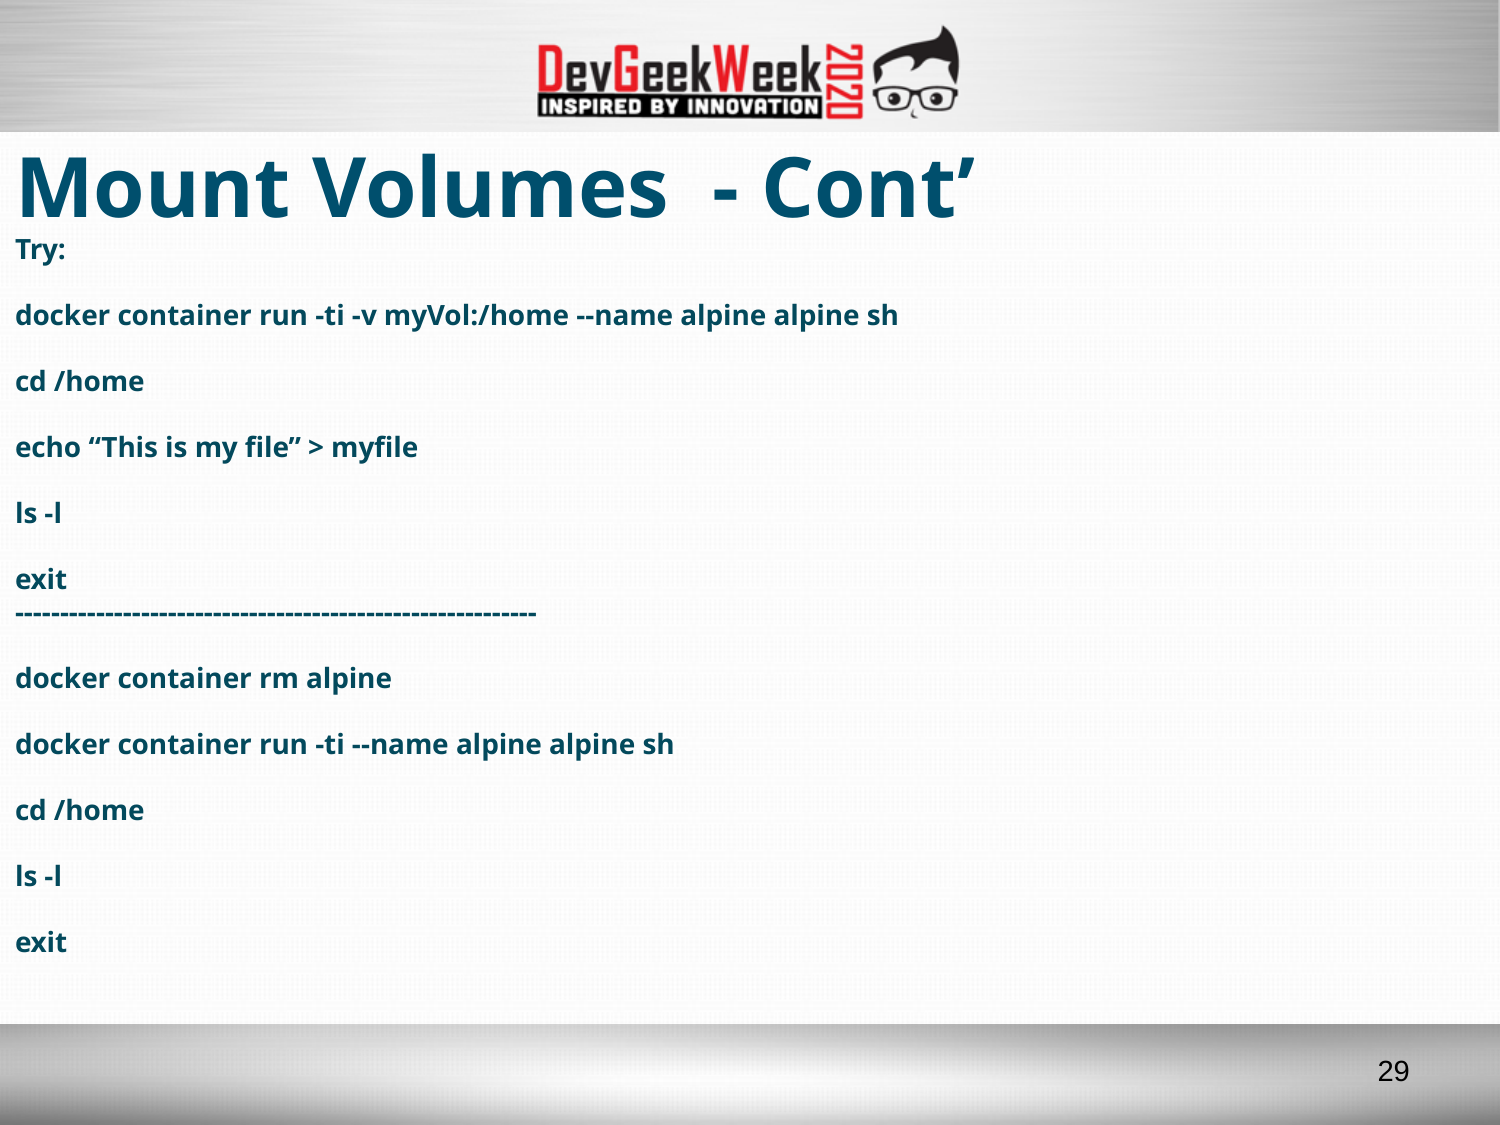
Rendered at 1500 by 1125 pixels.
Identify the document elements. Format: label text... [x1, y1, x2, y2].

list Try: docker container run -ti -v myVol:/home --name alpine alpine sh cd /home echo “This is my file” > myfile ls -l exit ---------------------------------------------------------- docker container rm alpine docker container run -ti --name alpine alpine sh cd /home ls -l exit [0, 222, 1326, 974]
picture [0, 0, 1500, 1125]
slide_number 29 [1359, 1039, 1426, 1104]
title Mount Volumes - Cont’ [0, 57, 1047, 222]
